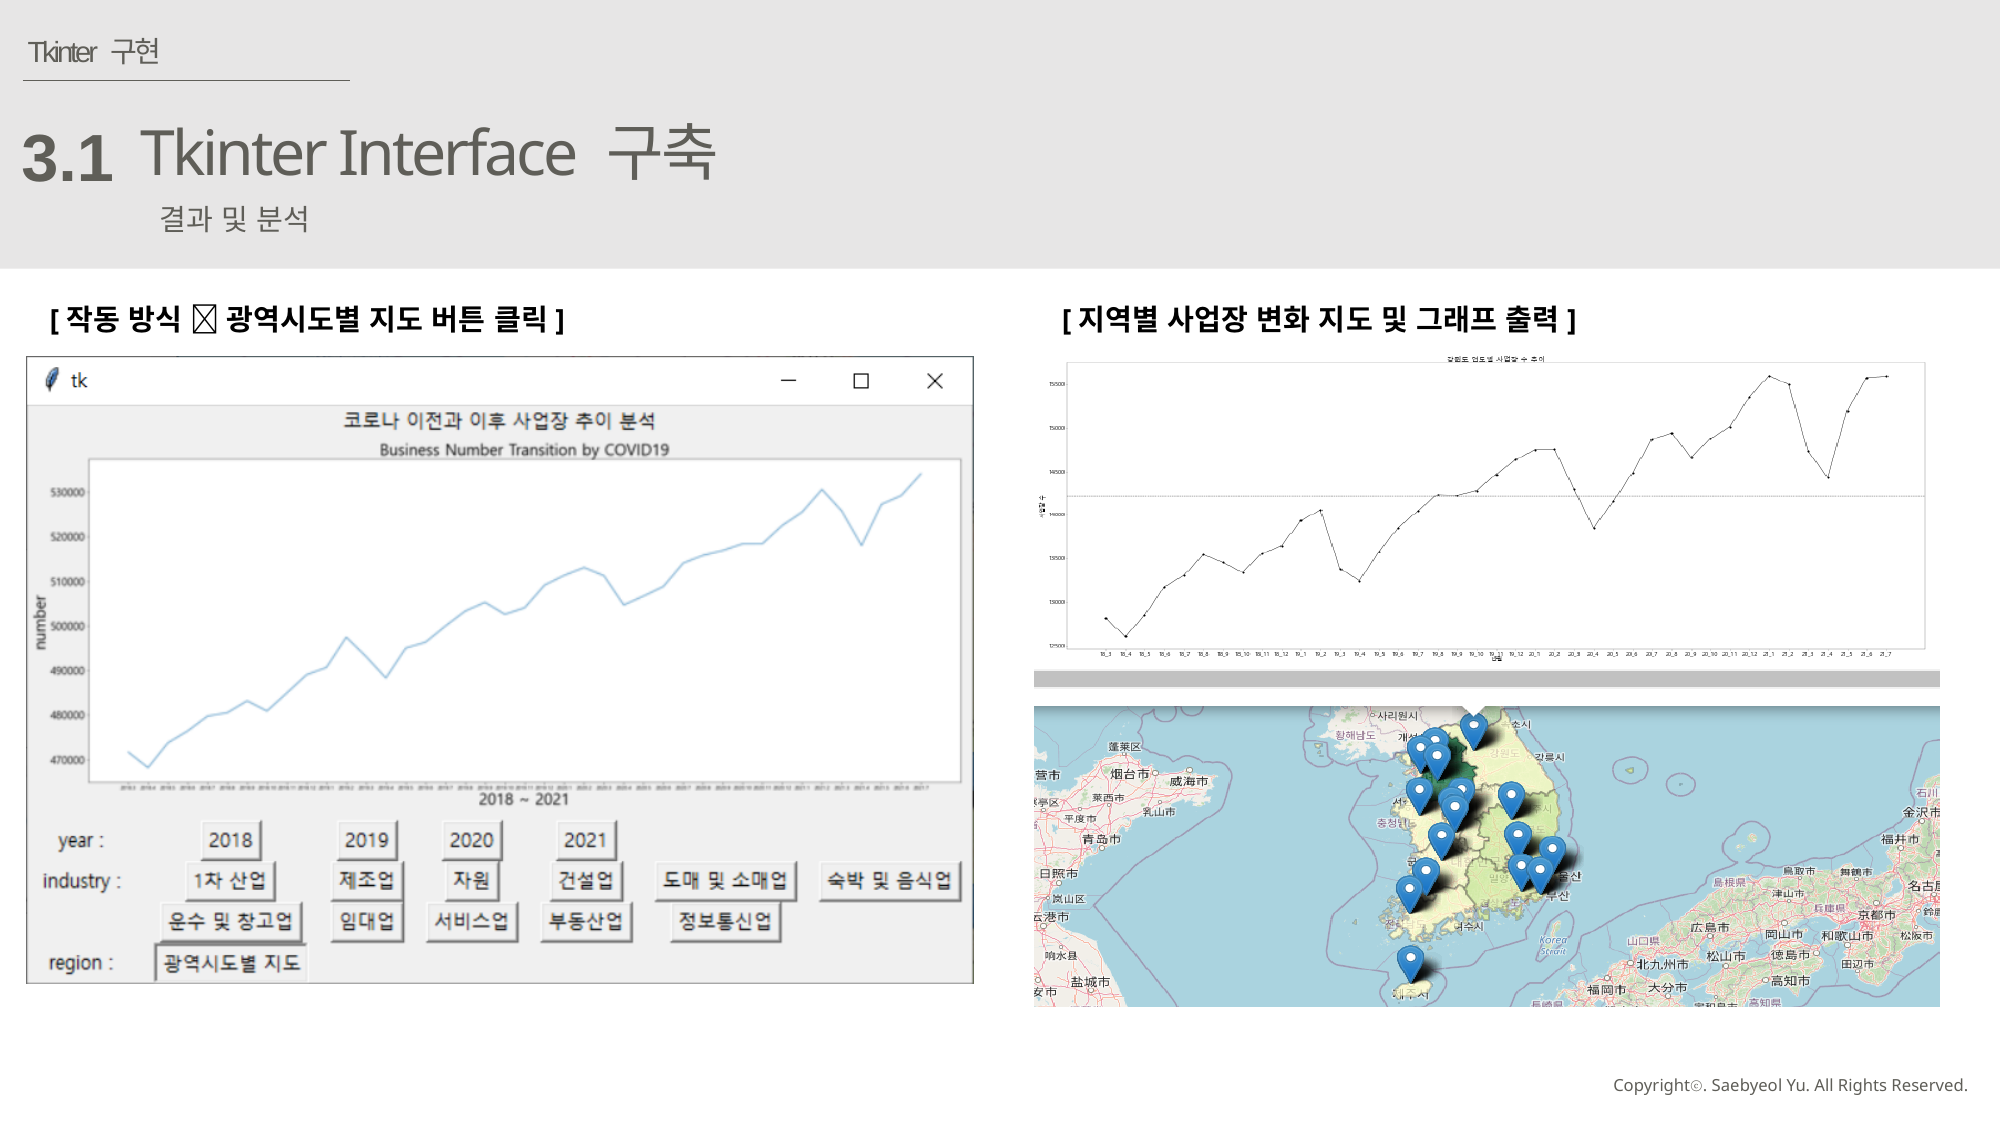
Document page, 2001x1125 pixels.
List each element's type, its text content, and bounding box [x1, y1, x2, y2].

text_box Tkinter 구현 [12, 25, 176, 76]
text_box [지역별 사업장 변화 지도 및 그래프 출력] [1047, 293, 1592, 344]
text_box [작동 방식  광역시도별 지도 버튼 클릭] [34, 293, 581, 344]
text_box [0, 0, 2000, 270]
text_box 결과 및 분석 [144, 193, 326, 244]
text_box Tkinter Interface 구축 [125, 105, 734, 196]
picture [26, 356, 974, 984]
picture [1034, 344, 1940, 1007]
text_box 3.1 [6, 106, 129, 202]
